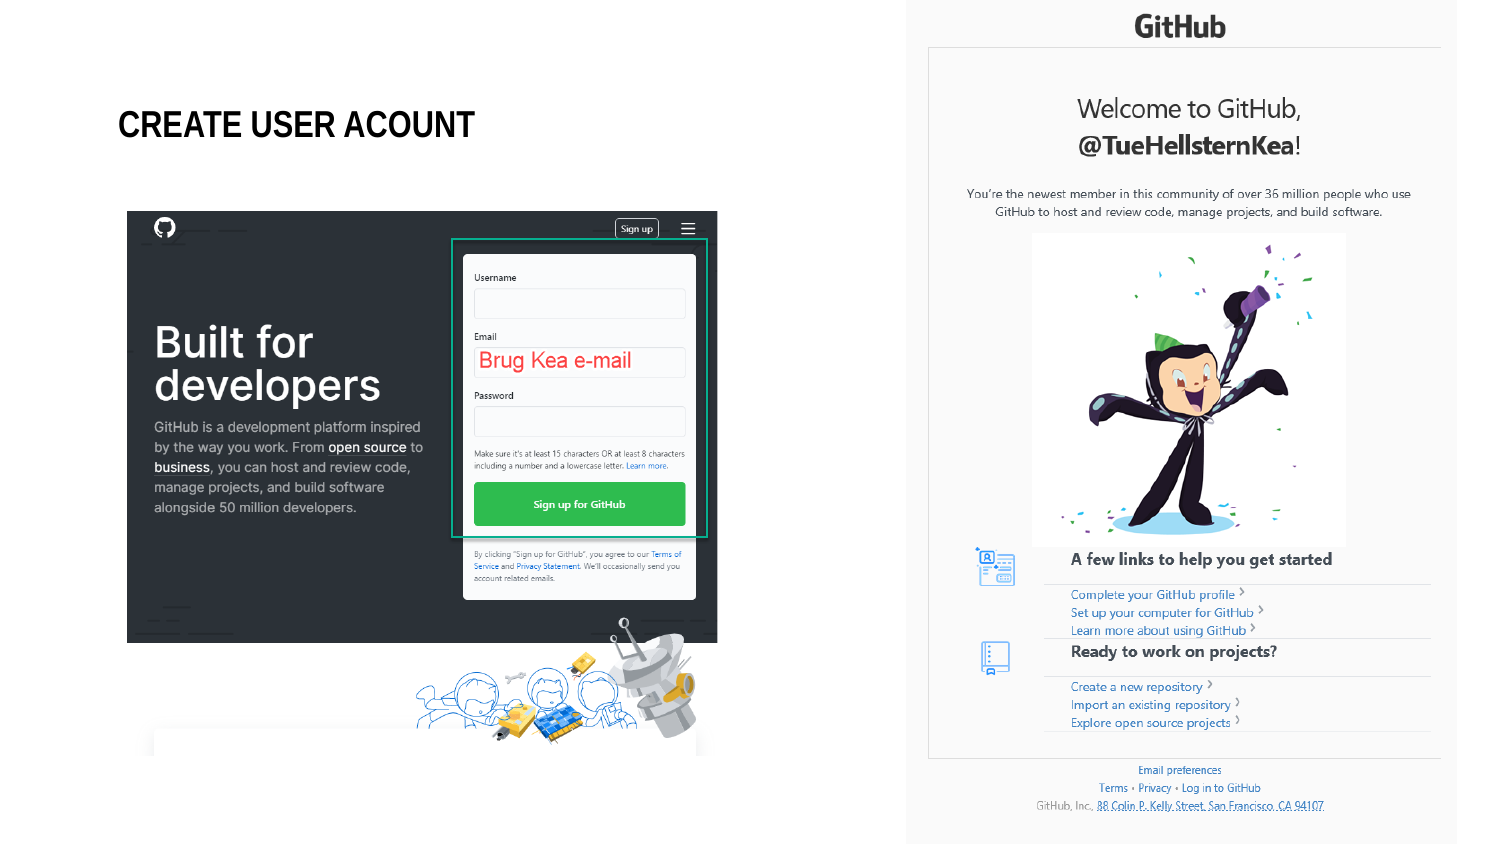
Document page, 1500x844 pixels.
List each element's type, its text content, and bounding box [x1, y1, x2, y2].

picture [126, 211, 718, 756]
picture [906, 0, 1457, 844]
title Create user acount [103, 87, 901, 153]
